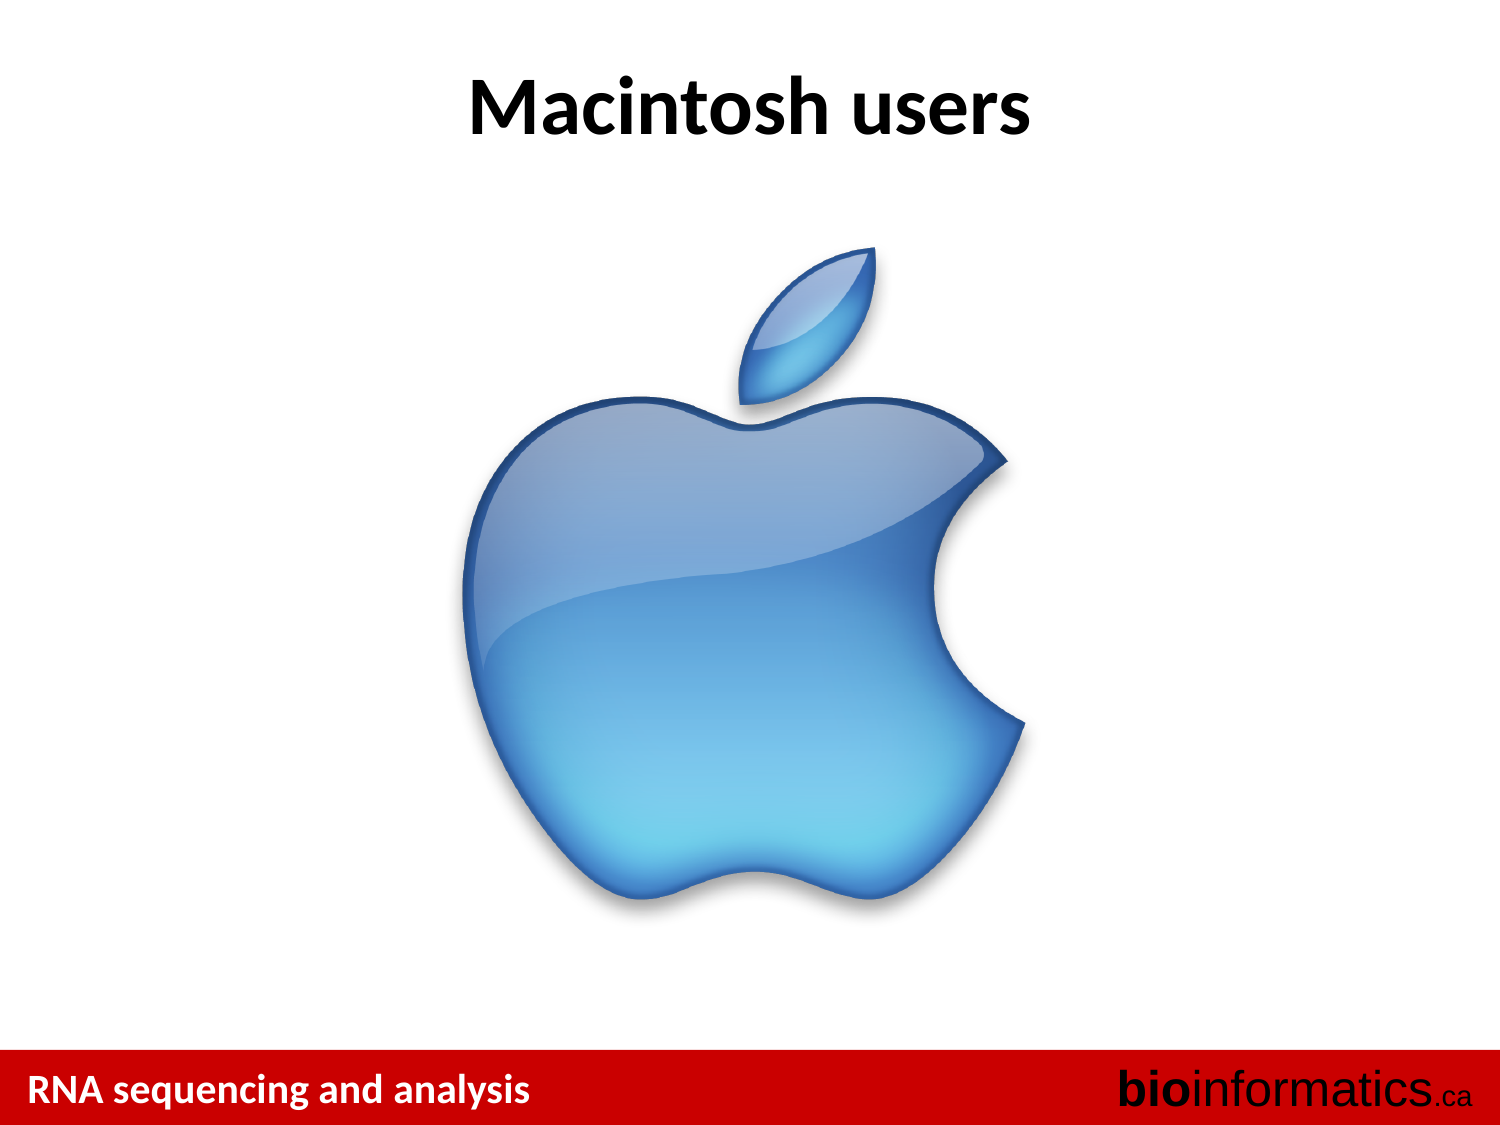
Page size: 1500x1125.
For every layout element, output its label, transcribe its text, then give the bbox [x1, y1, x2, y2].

title Macintosh users [24, 7, 1475, 195]
picture [442, 219, 1050, 930]
